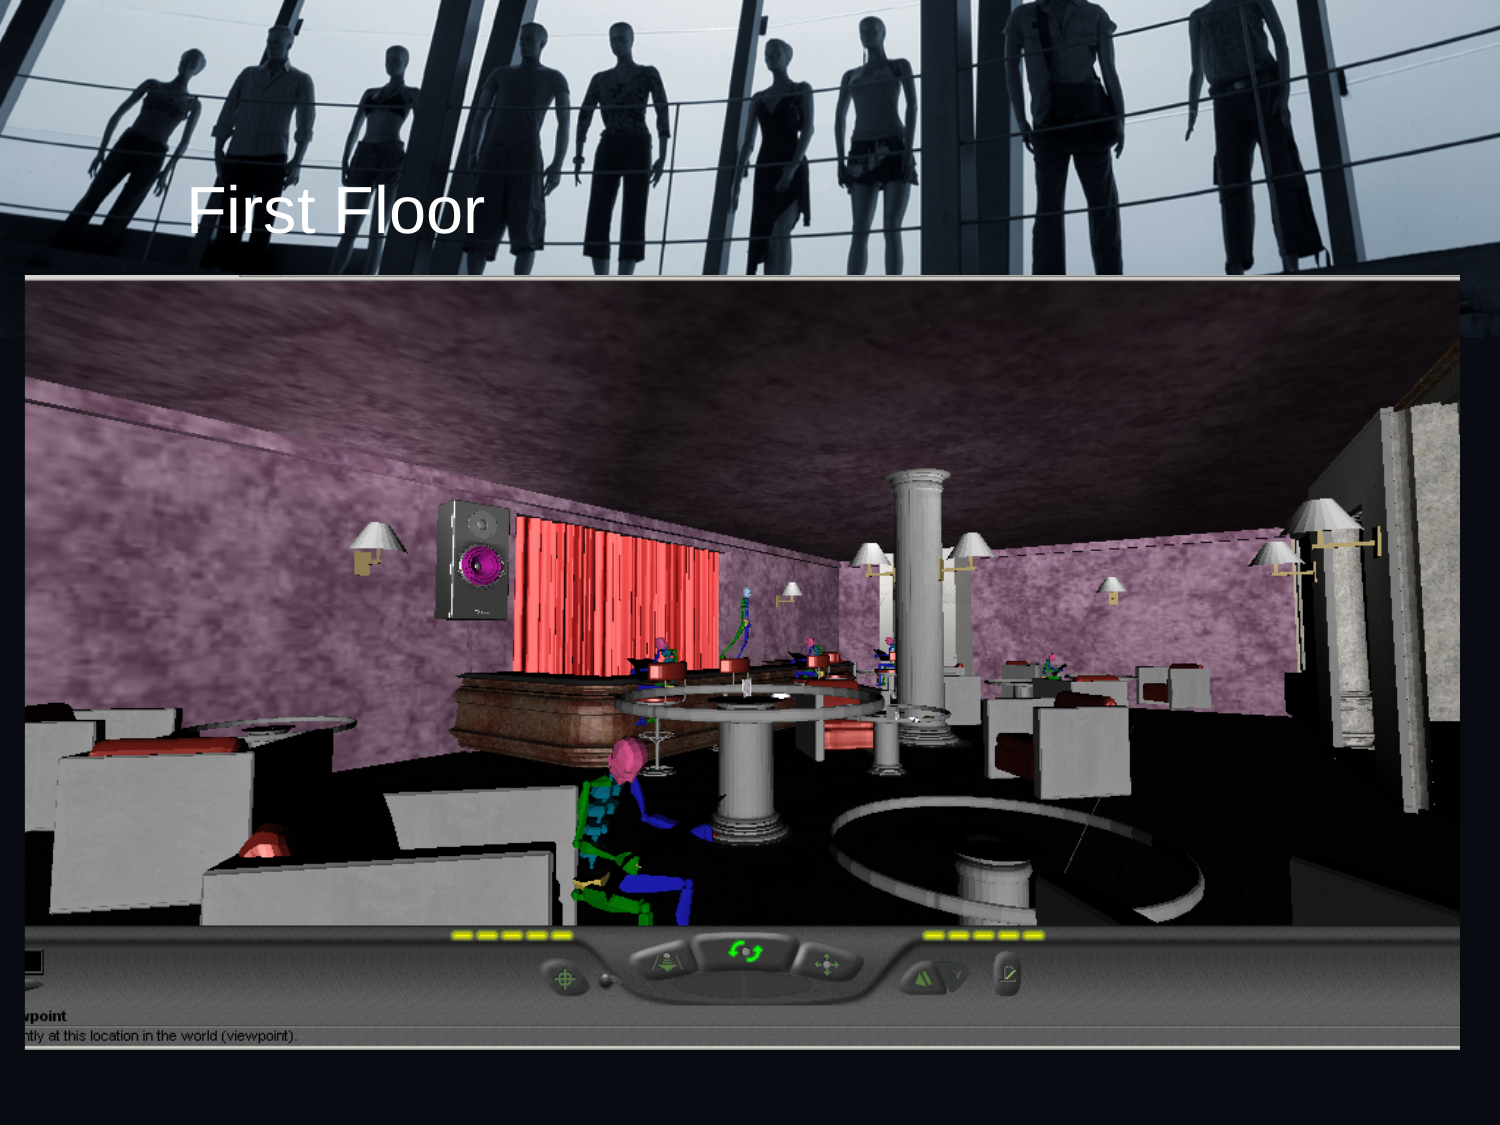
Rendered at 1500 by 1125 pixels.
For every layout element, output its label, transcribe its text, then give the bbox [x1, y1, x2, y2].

title First Floor [170, 165, 1164, 249]
picture [0, 0, 1500, 1125]
